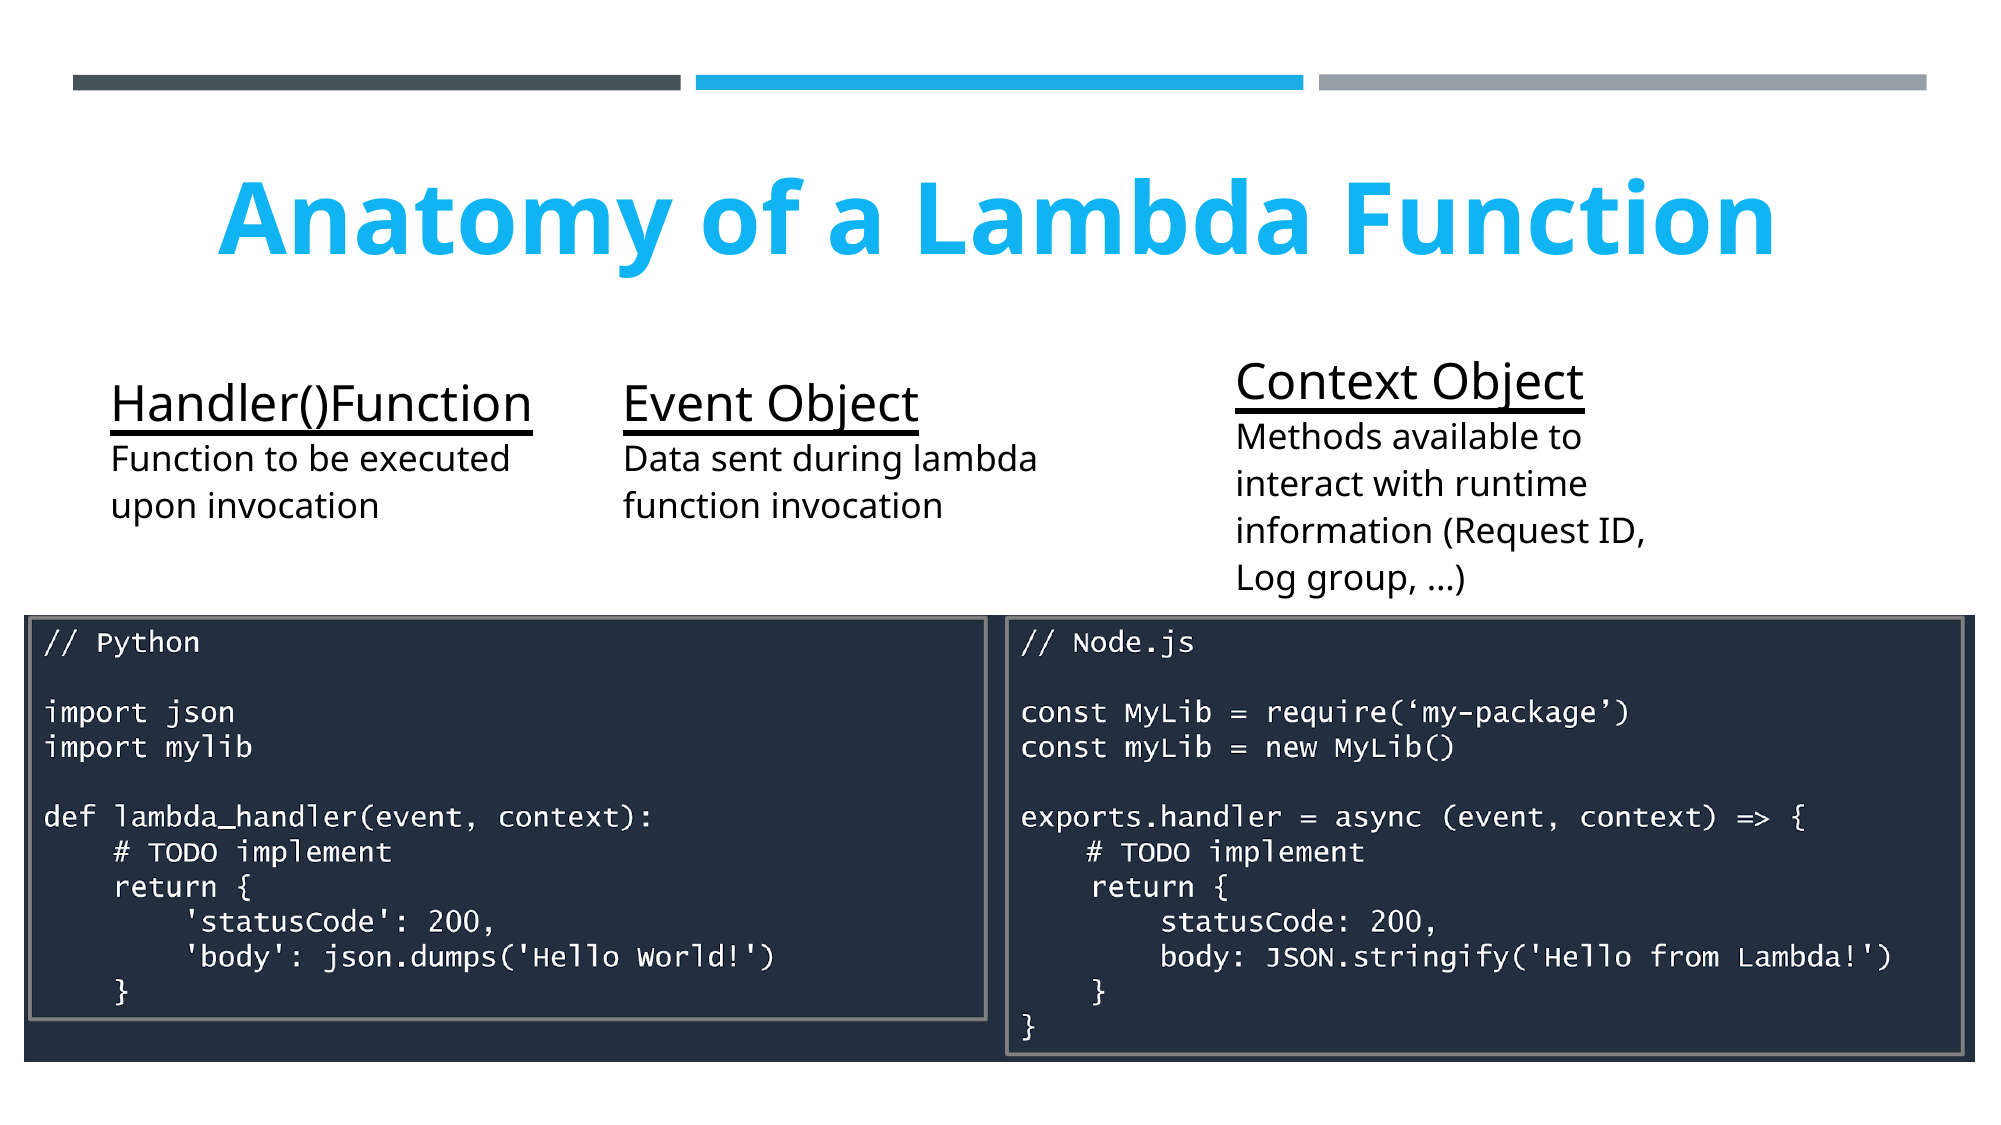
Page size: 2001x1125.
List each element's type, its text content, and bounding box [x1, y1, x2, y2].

list Handler()Function Function to be executed upon invocation [95, 312, 604, 579]
list Context Object Methods available to interact with runtime information (Request ID, Log group, …) [1220, 337, 1729, 604]
picture [24, 615, 1976, 1062]
list Event Object Data sent during lambda function invocation [607, 312, 1117, 579]
title Anatomy of a Lambda Function [95, 119, 1905, 282]
